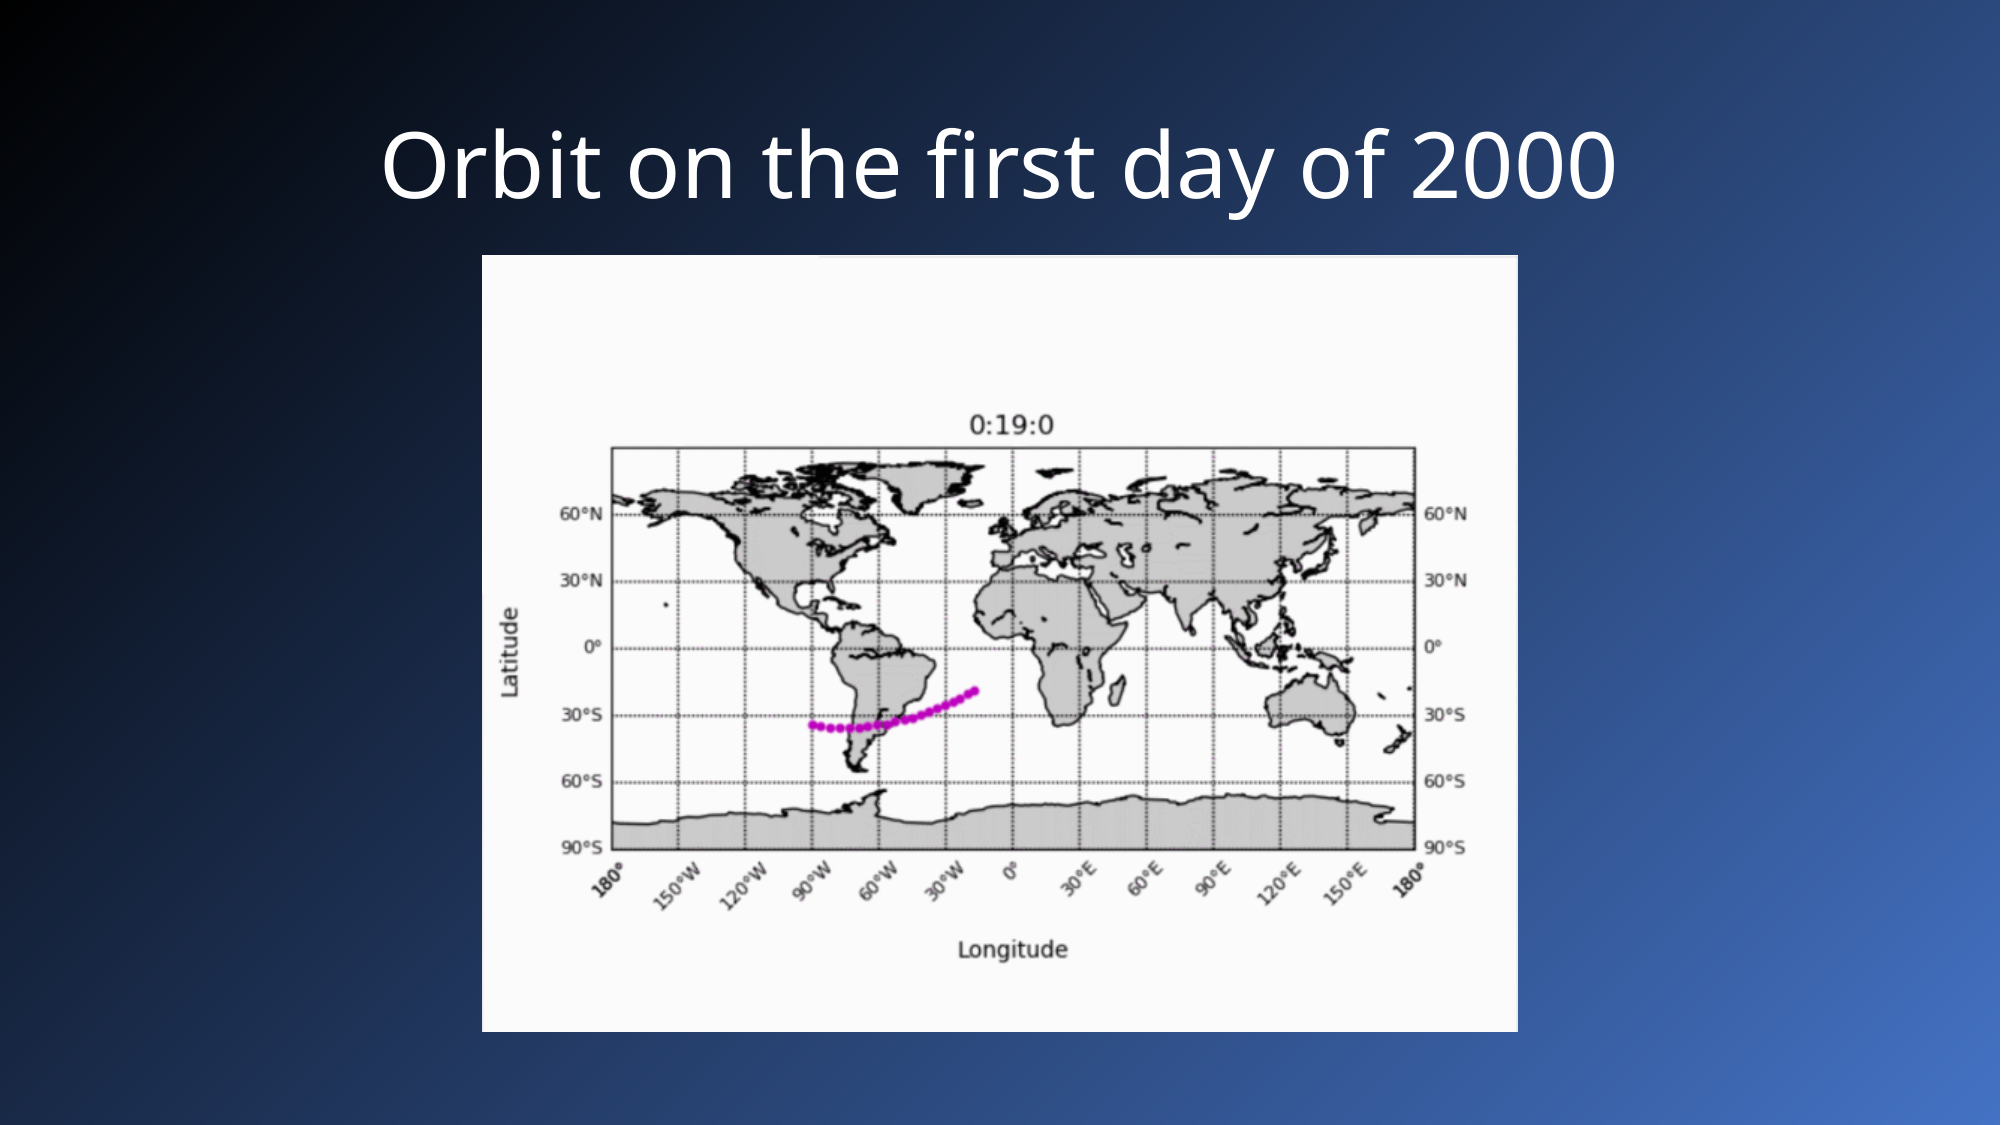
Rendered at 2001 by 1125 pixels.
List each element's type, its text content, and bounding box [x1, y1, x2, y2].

title Orbit on the first day of 2000 [137, 59, 1863, 278]
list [482, 255, 1518, 1032]
